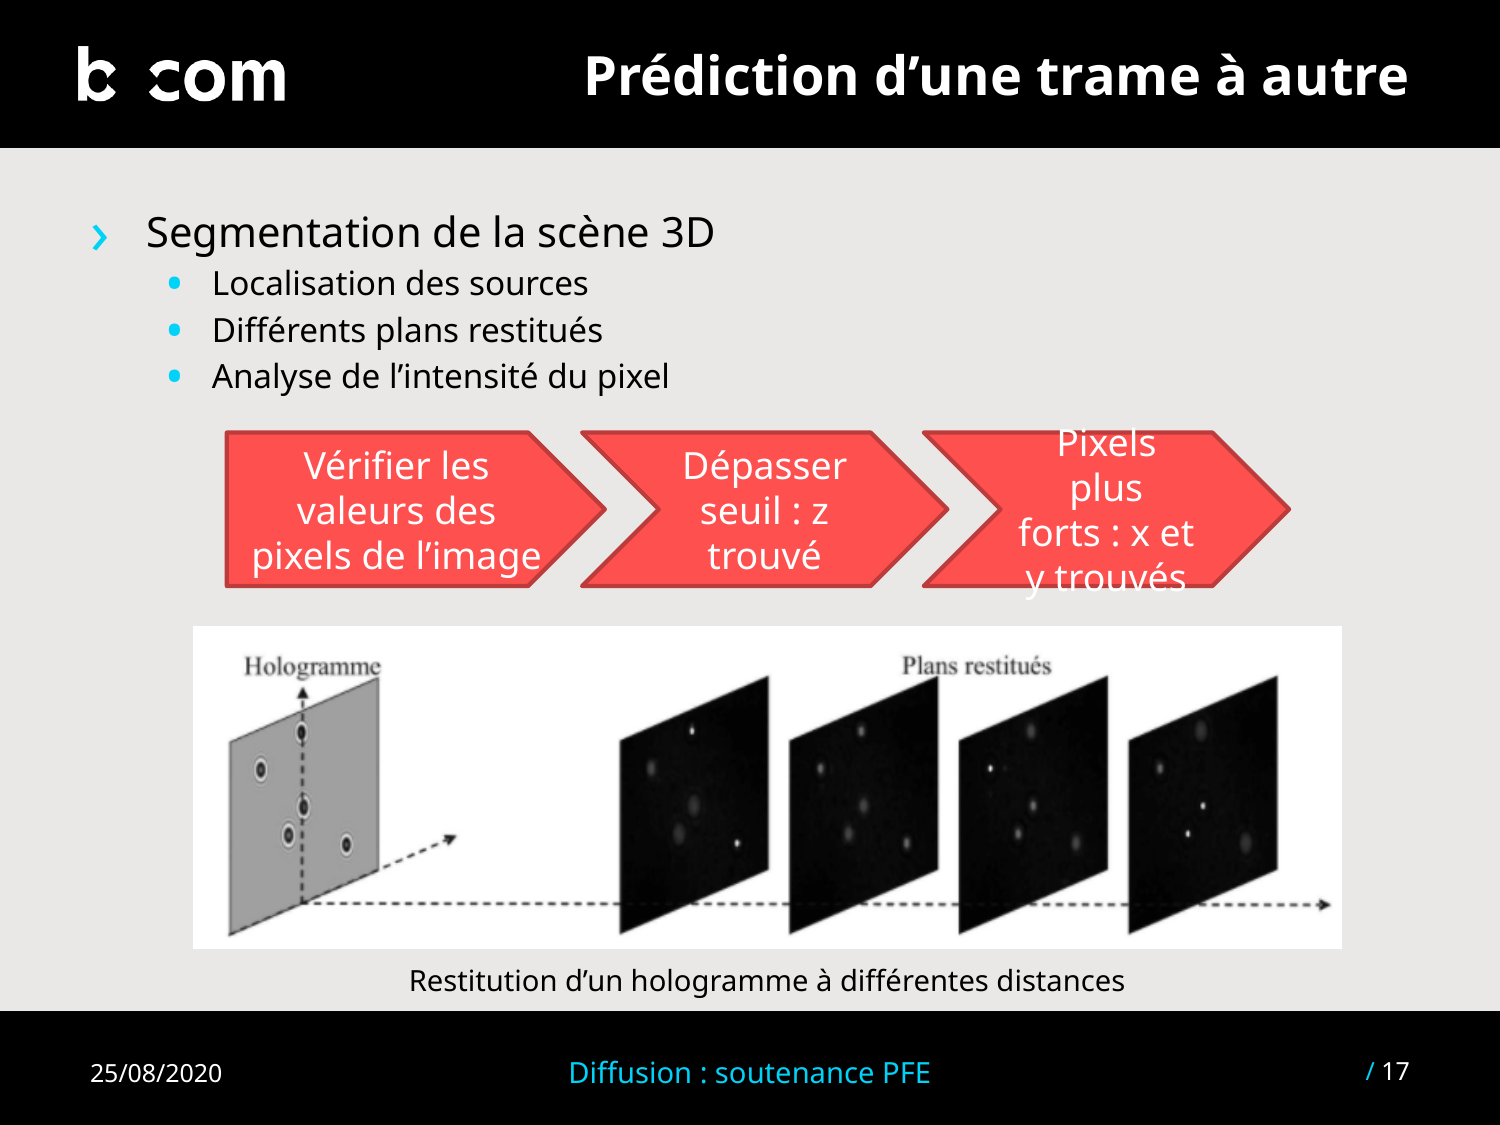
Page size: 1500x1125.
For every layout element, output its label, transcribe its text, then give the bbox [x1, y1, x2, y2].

text_box Pixels plus forts : x et y trouvés [921, 430, 1292, 589]
text_box Dépasser seuil : z trouvé [580, 430, 950, 589]
picture [76, 44, 286, 102]
picture [192, 626, 1342, 950]
text_box Restitution d’un hologramme à différentes distances [383, 959, 1151, 1006]
text_box Vérifier les valeurs des pixels de l’image [224, 430, 607, 589]
title Prédiction d’une trame à autre [407, 33, 1425, 114]
list Segmentation de la scène 3D Localisation des sources Différents plans restitués Analyse de l’intensité du pixel [75, 198, 1425, 941]
